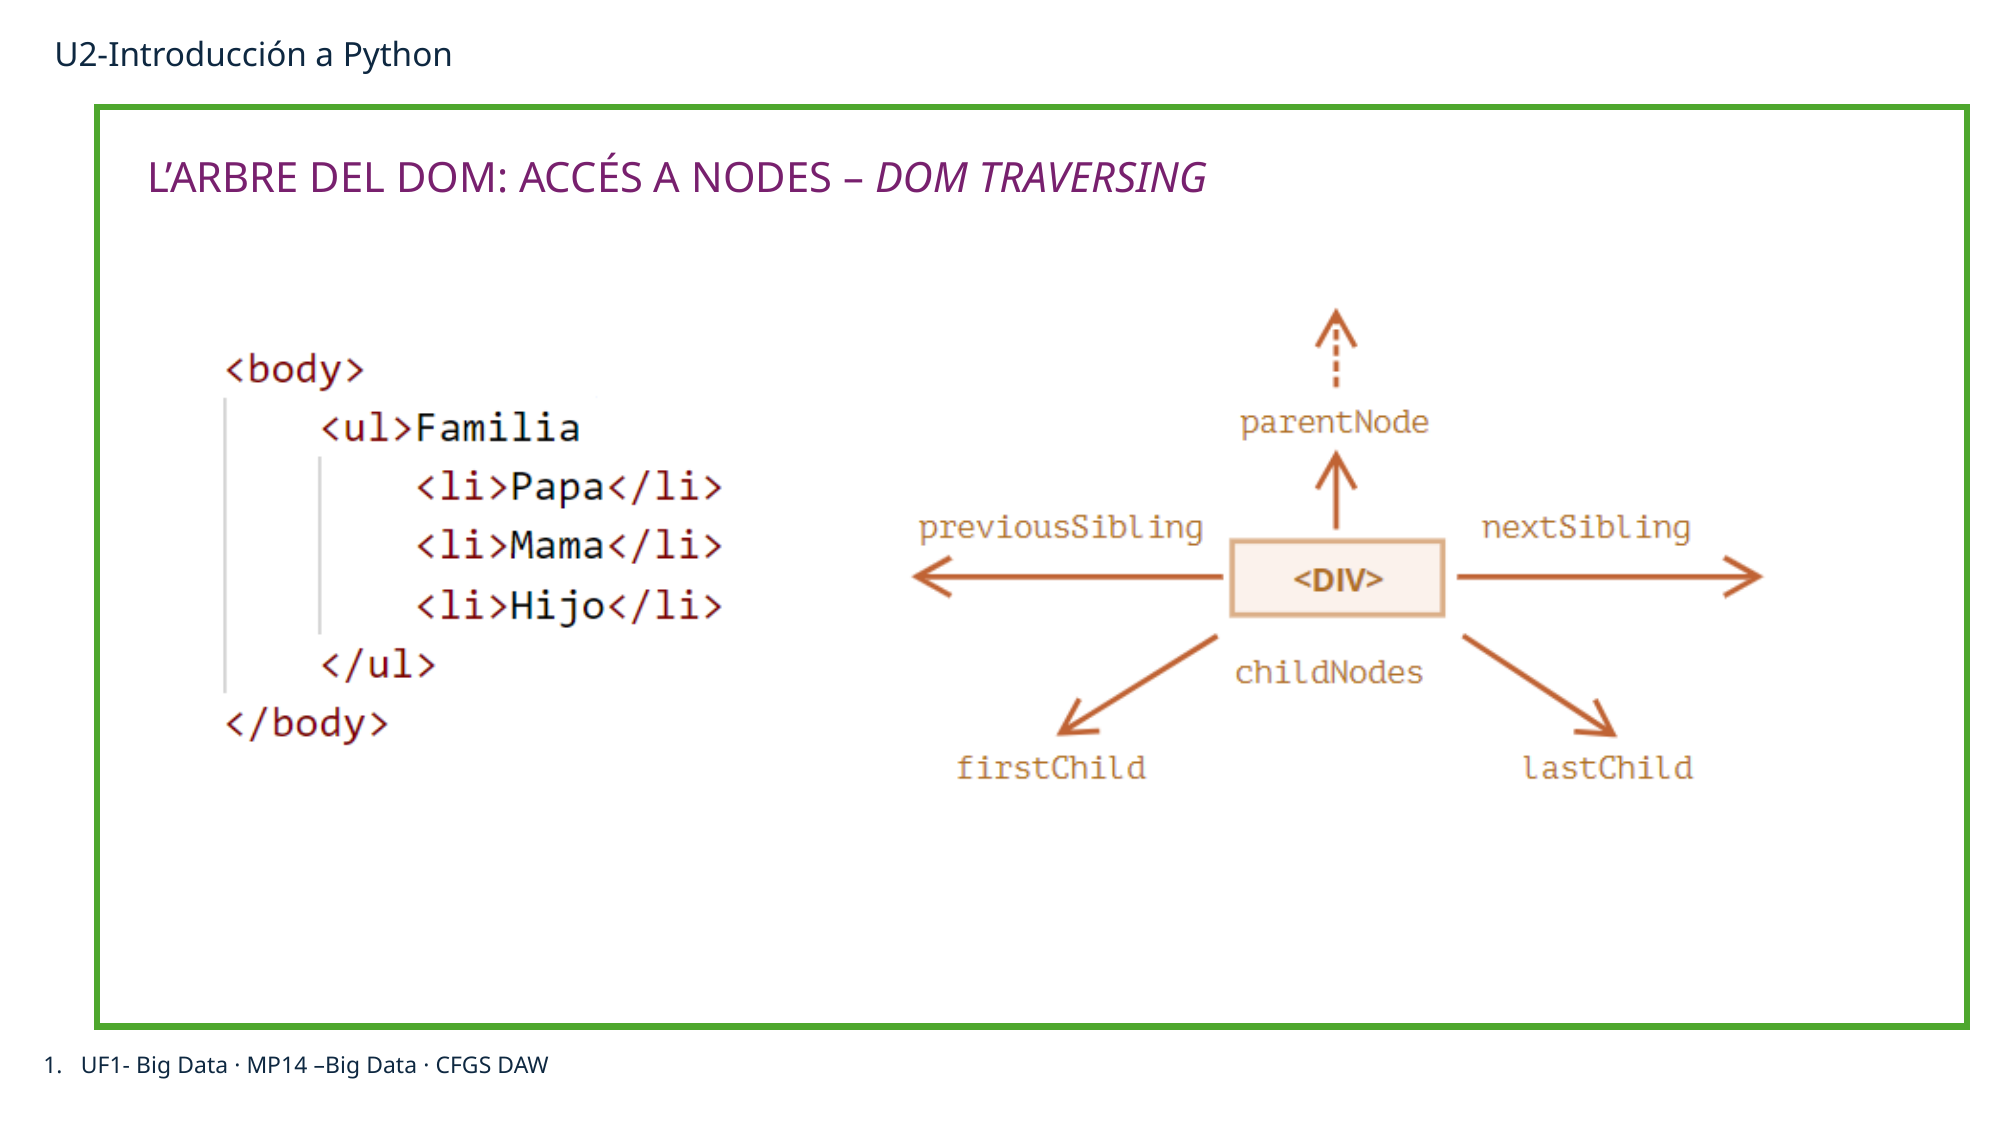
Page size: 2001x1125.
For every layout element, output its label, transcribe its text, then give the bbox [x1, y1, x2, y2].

subtitle UF1- Big Data · MP14 –Big Data · CFGS DAW [28, 1046, 931, 1097]
title U2-Introducción a Python [39, 6, 905, 105]
text_box [96, 106, 1969, 1028]
text_box L’ARBRE DEL DOM: ACCÉS A NODES – DOM TRAVERSING [132, 130, 1881, 229]
picture [847, 307, 1817, 805]
picture [202, 324, 746, 747]
